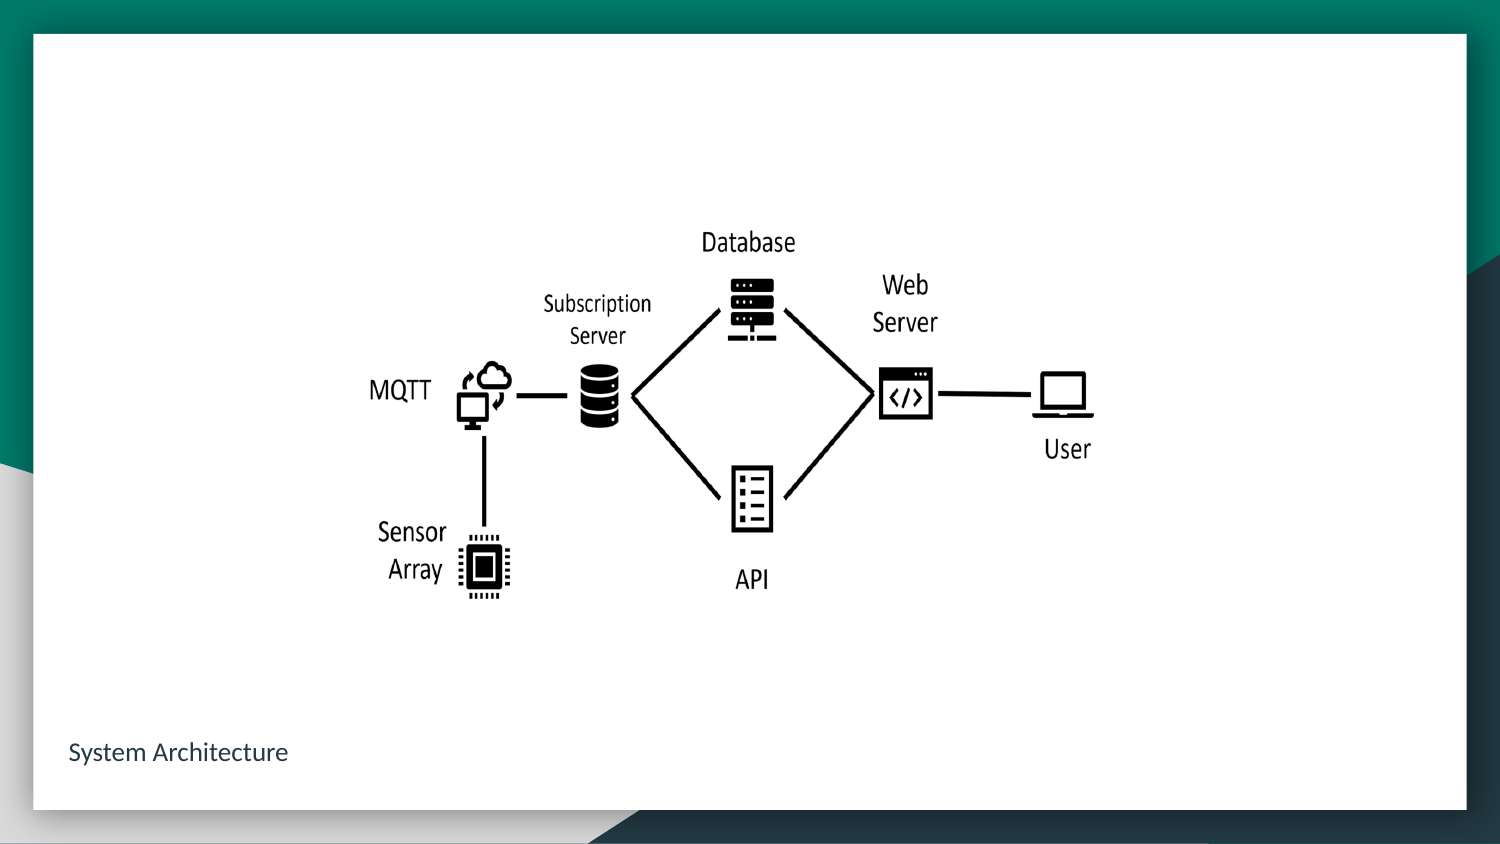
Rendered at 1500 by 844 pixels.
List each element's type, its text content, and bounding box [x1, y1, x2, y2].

list System Architecture [53, 682, 1271, 783]
picture [361, 215, 1139, 628]
